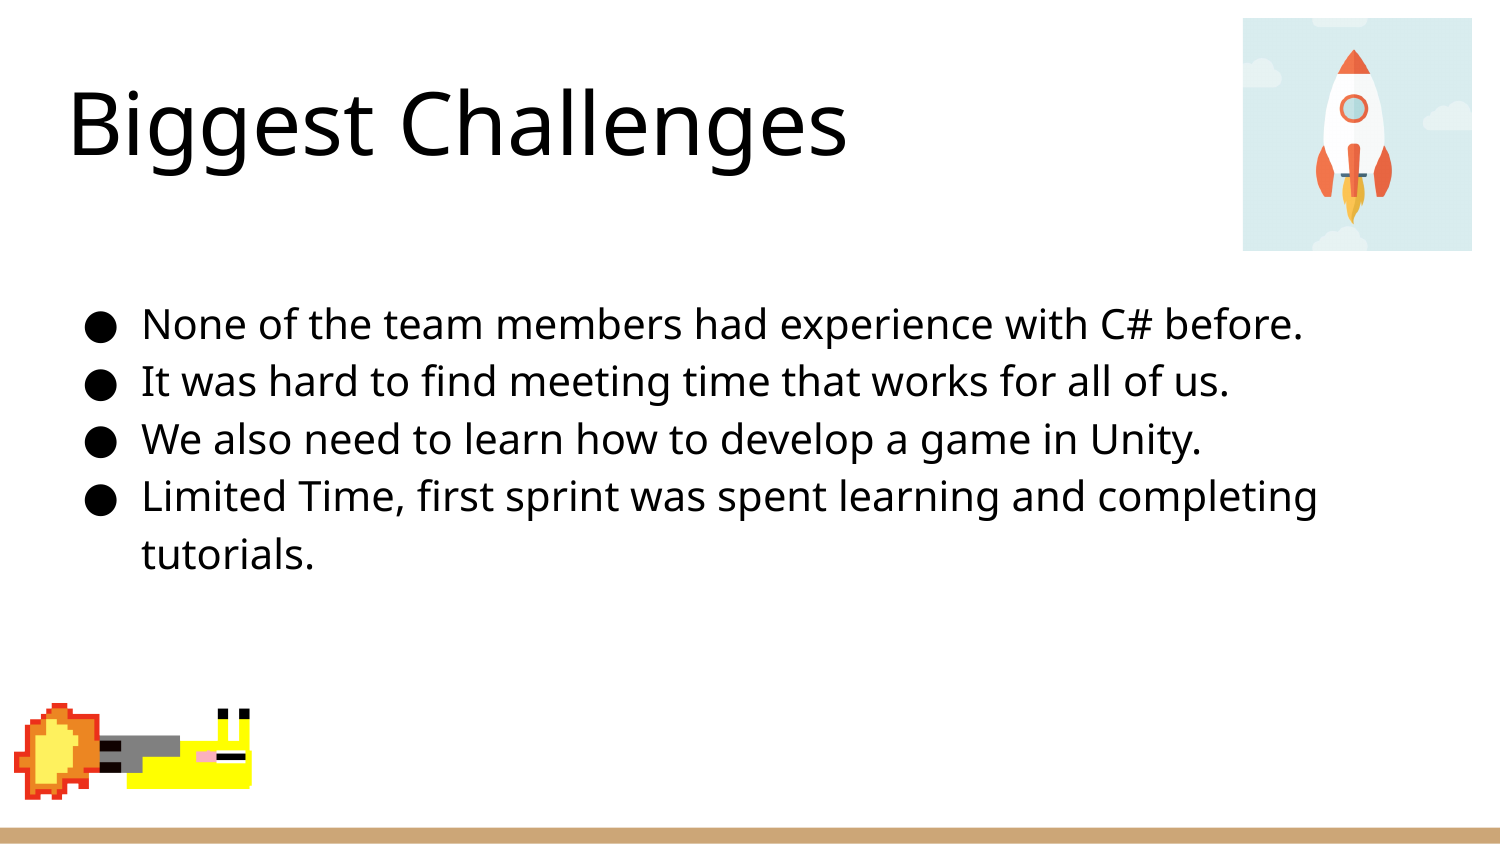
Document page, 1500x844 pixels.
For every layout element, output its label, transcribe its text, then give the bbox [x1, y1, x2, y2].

title Biggest Challenges [51, 51, 1449, 189]
picture [1242, 18, 1472, 251]
list None of the team members had experience with C# before. It was hard to find meeting time that works for all of us. We also need to learn how to develop a game in Unity. Limited Time, first sprint was spent learning and completing tutorials. [51, 275, 1449, 826]
picture [14, 689, 51, 815]
